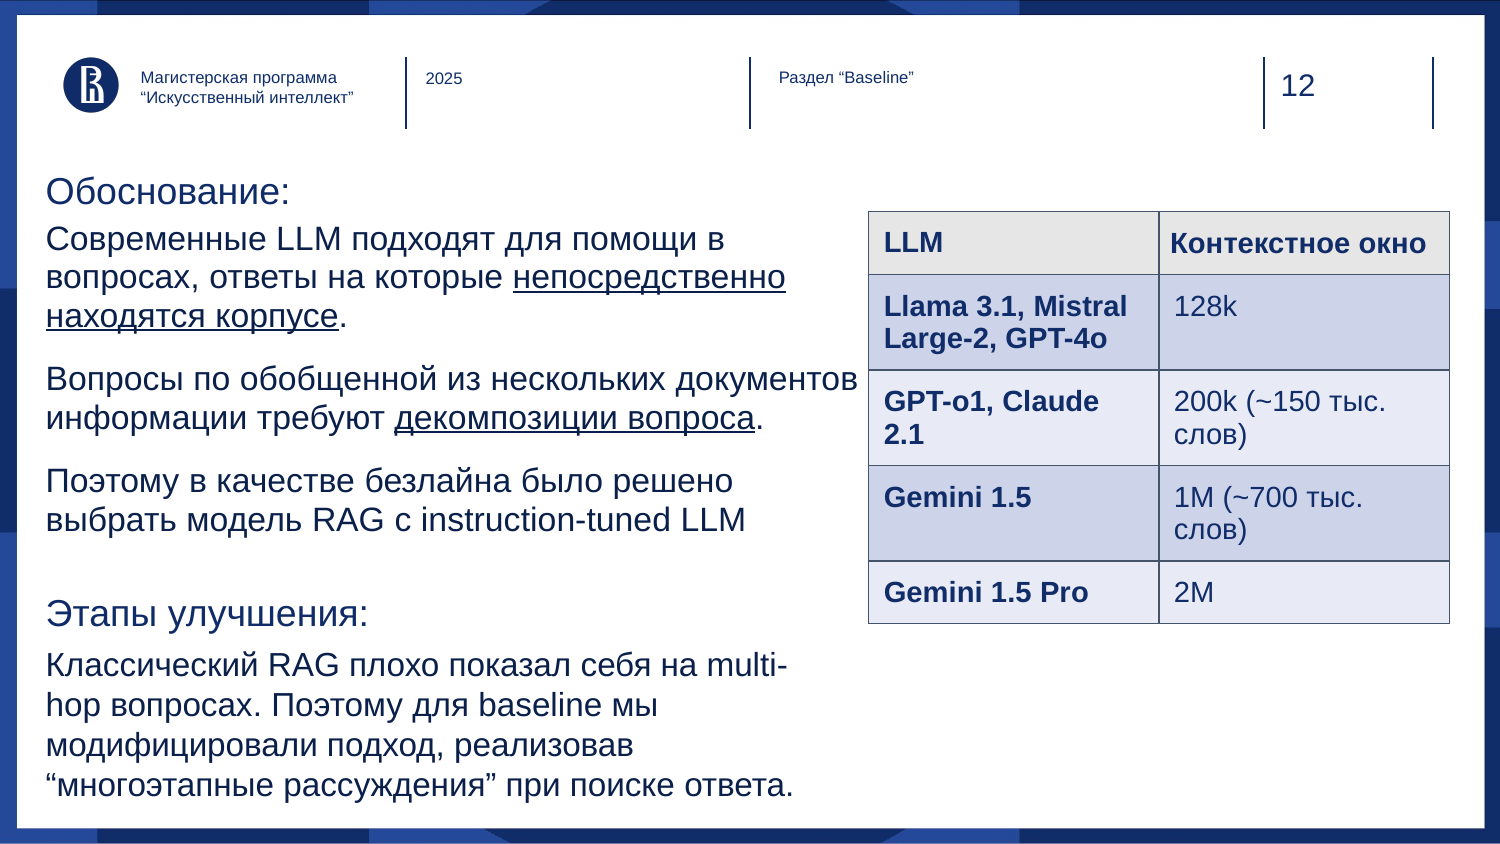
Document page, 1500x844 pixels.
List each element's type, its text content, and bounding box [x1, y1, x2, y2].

title Этапы улучшения: [45, 592, 578, 643]
list 2025 [425, 67, 681, 118]
table_cell 1M (~700 тыс. слов) [1160, 466, 1449, 560]
table_cell Gemini 1.5 [869, 466, 1158, 560]
title Обоснование: [45, 167, 578, 219]
list Современные LLM подходят для помощи в вопросах, ответы на которые непосредственно находятся корпусе. Вопросы по обобщенной из нескольких документов информации требуют декомпозиции вопроса. Поэтому в качестве безлайна было решено выбрать модель RAG с instruction-tuned LLM [45, 219, 862, 569]
table_cell Gemini 1.5 Pro [869, 562, 1158, 623]
list Раздел “Baseline” [778, 66, 1013, 118]
table_header Контекстное окно [1160, 212, 1449, 274]
table_cell GPT-o1, Claude 2.1 [869, 371, 1158, 465]
table_cell 200k (~150 тыс. слов) [1160, 371, 1449, 465]
picture [0, 0, 1500, 844]
table_header LLM [869, 212, 1158, 274]
table_cell 2M [1160, 562, 1449, 623]
list Магистерская программа “Искусственный интеллект” [140, 66, 375, 118]
list Классический RAG плохо показал себя на multi-hop вопросах. Поэтому для baseline мы модифицировали подход, реализовав “многоэтапные рассуждения” при поиске ответа. [45, 643, 838, 759]
table_cell 128k [1160, 275, 1449, 369]
table_cell Llama 3.1, Mistral Large-2, GPT-4o [869, 275, 1158, 369]
